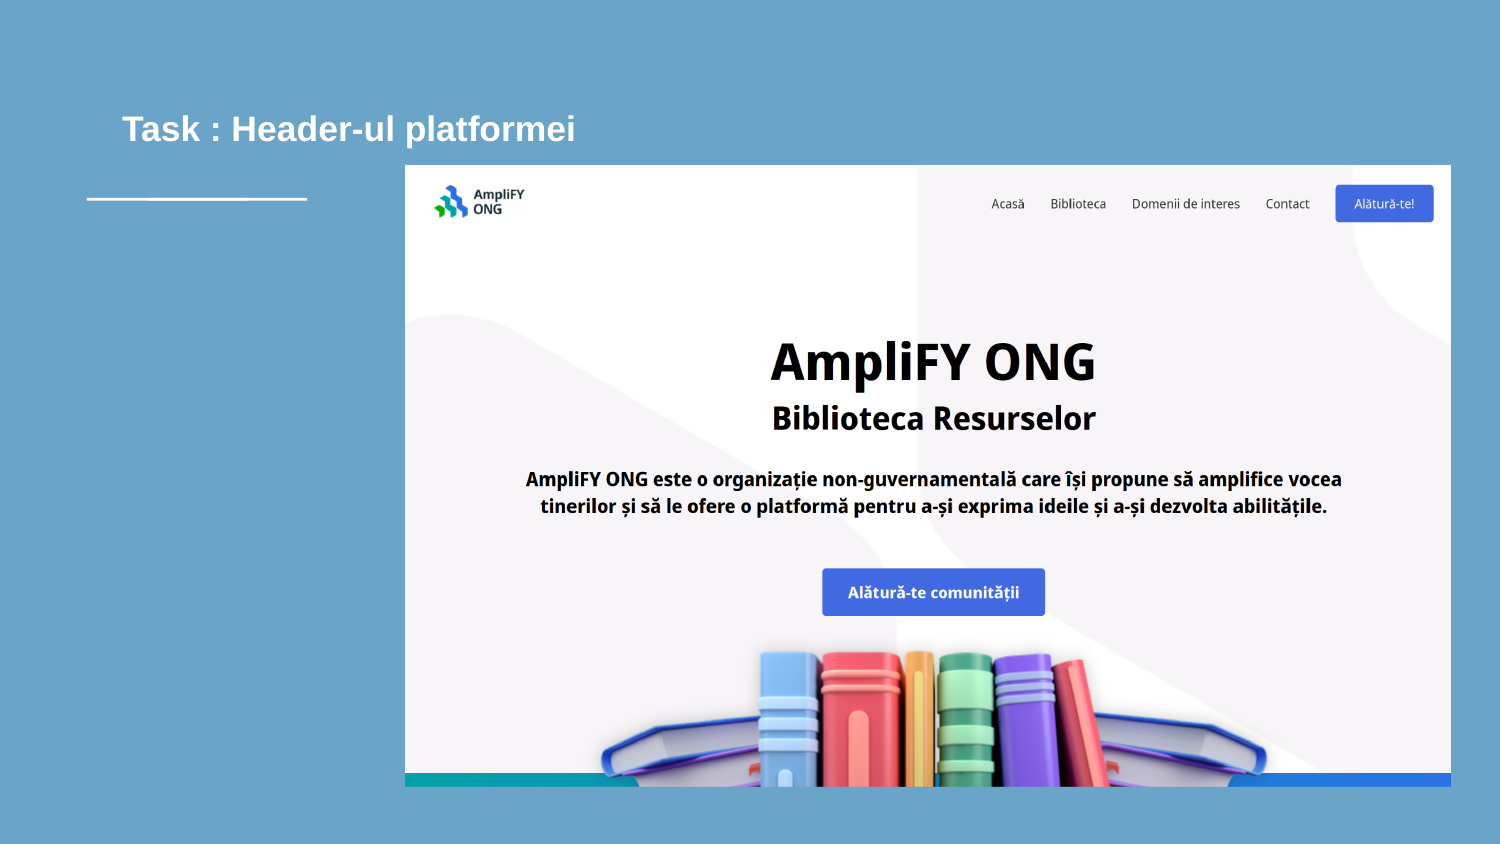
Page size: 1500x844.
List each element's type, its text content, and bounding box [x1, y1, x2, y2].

picture [404, 165, 1451, 787]
text_box Task : Header-ul platformei [107, 84, 600, 164]
